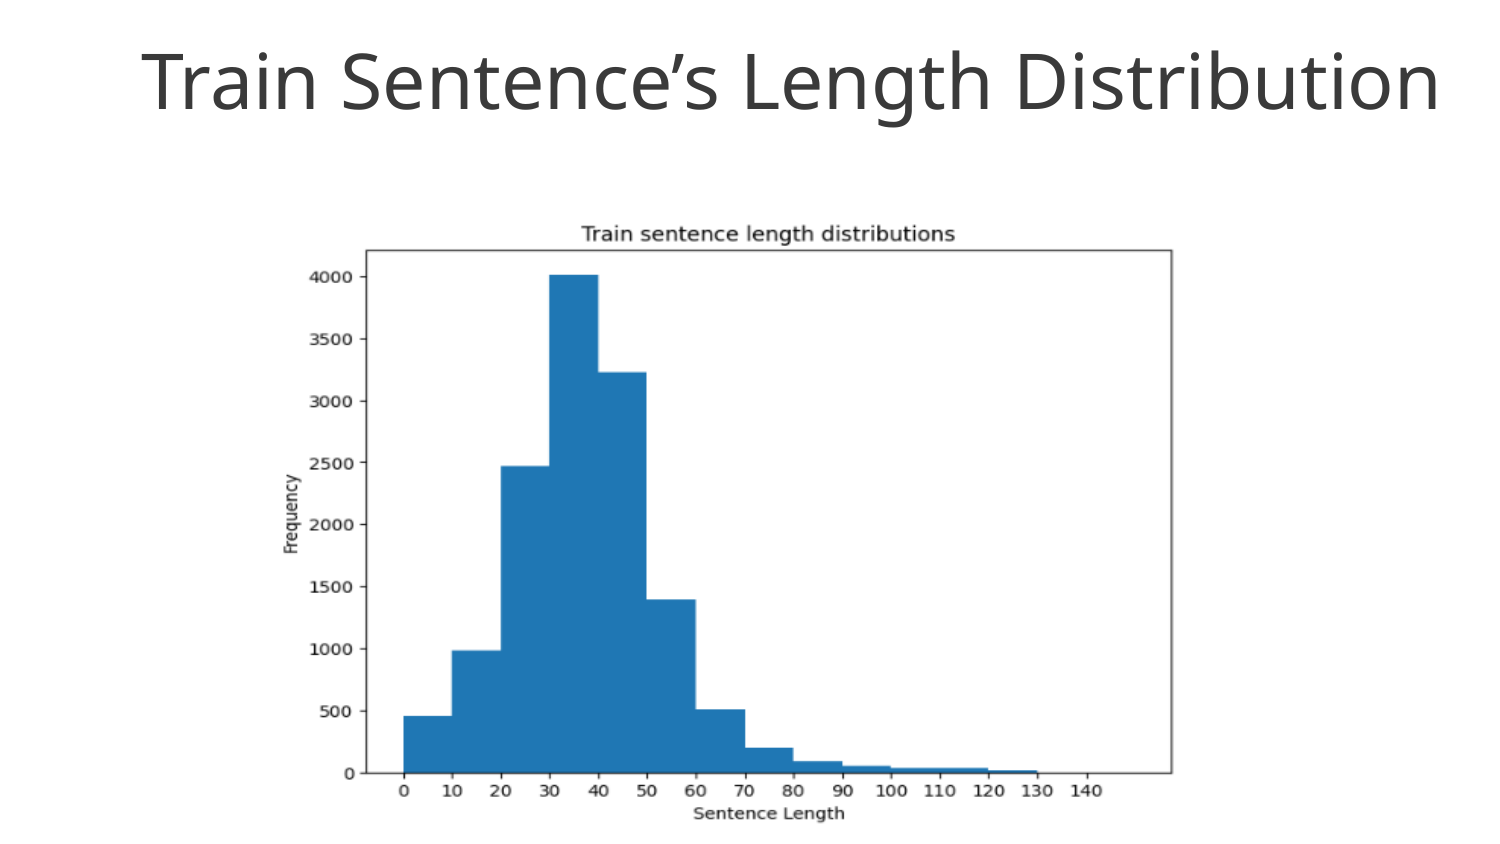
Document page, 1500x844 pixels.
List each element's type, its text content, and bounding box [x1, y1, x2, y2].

picture [260, 218, 1240, 834]
title Train Sentence’s Length Distribution [108, 17, 1476, 180]
